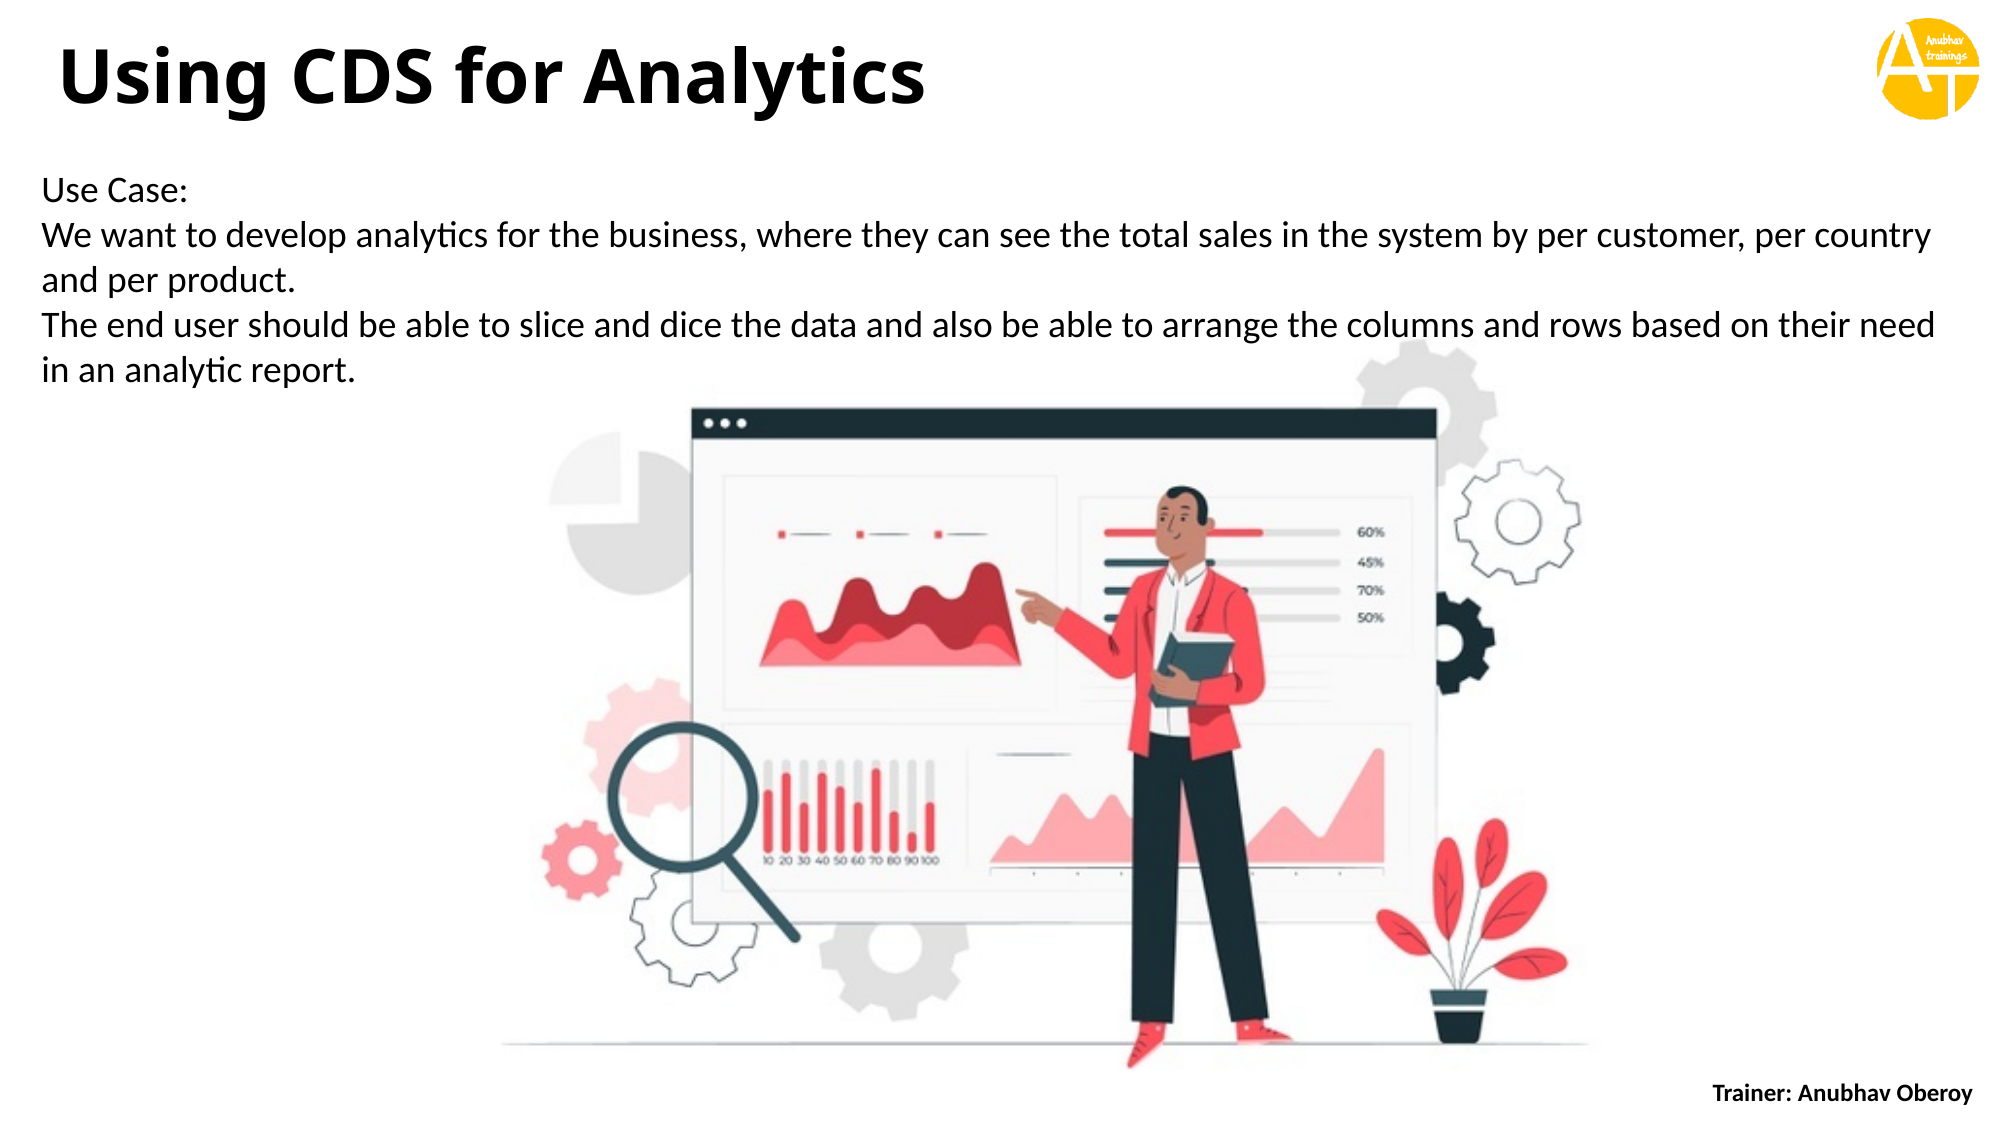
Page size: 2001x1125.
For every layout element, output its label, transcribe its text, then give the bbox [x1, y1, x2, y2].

text_box Use Case: We want to develop analytics for the business, where they can see the total sales in the system by per customer, per country and per product. The end user should be able to slice and dice the data and also be able to arrange the columns and rows based on their need in an analytic report. [26, 157, 1979, 443]
text_box Using CDS for Analytics [42, 30, 1896, 148]
footer Trainer: Anubhav Oberoy [1660, 1074, 2000, 1108]
picture [438, 294, 1652, 1102]
picture [1866, 11, 1985, 128]
